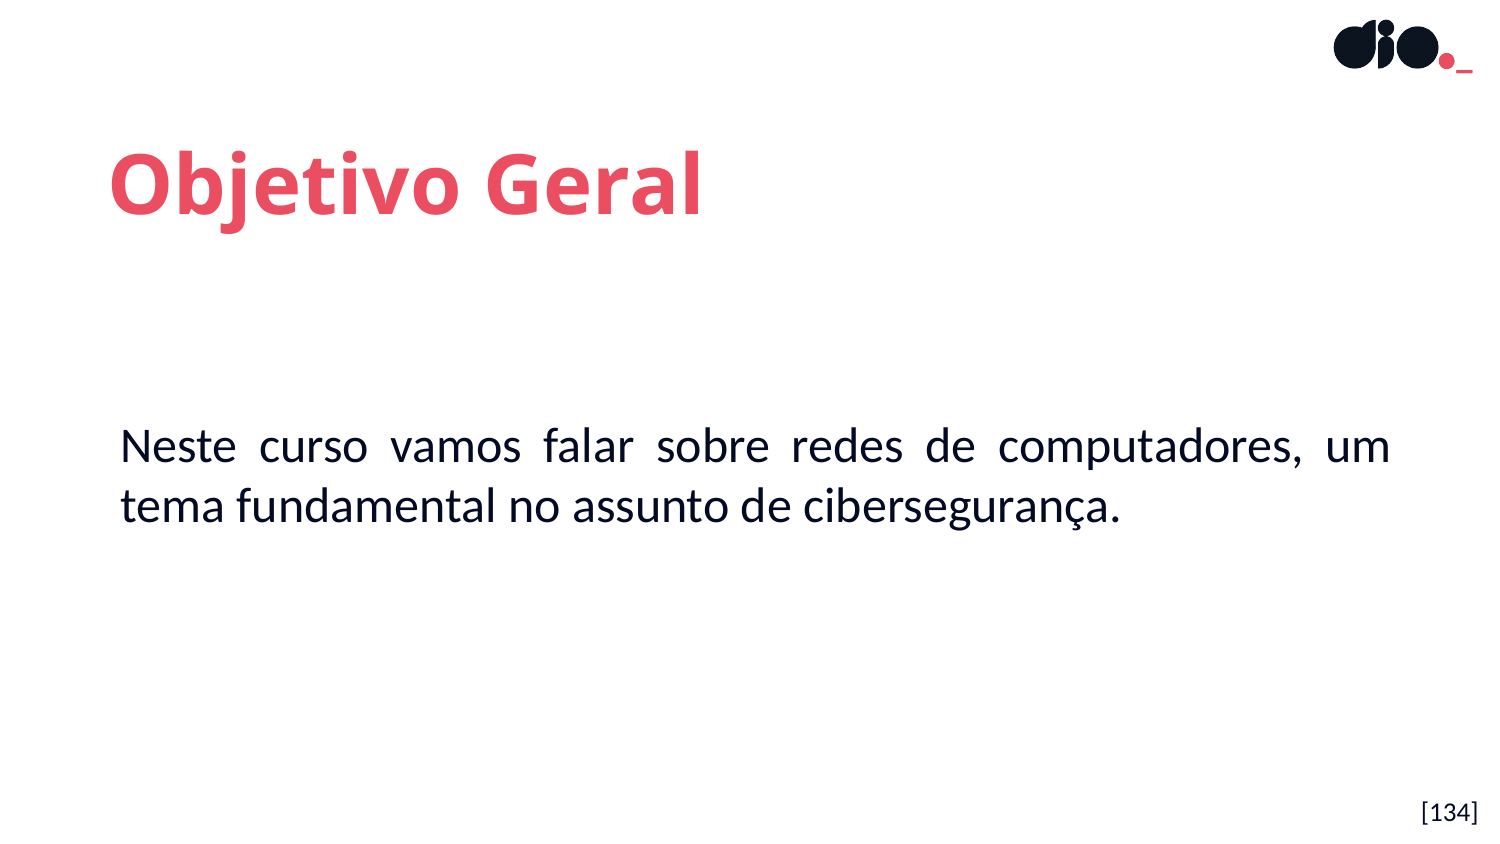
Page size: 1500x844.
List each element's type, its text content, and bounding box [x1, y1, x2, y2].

text_box Neste curso vamos falar sobre redes de computadores, um tema fundamental no assunto de cibersegurança. [92, 304, 1408, 641]
picture [1333, 19, 1473, 74]
slide_number [134] [1403, 779, 1494, 844]
text_box Objetivo Geral [92, 104, 1408, 243]
